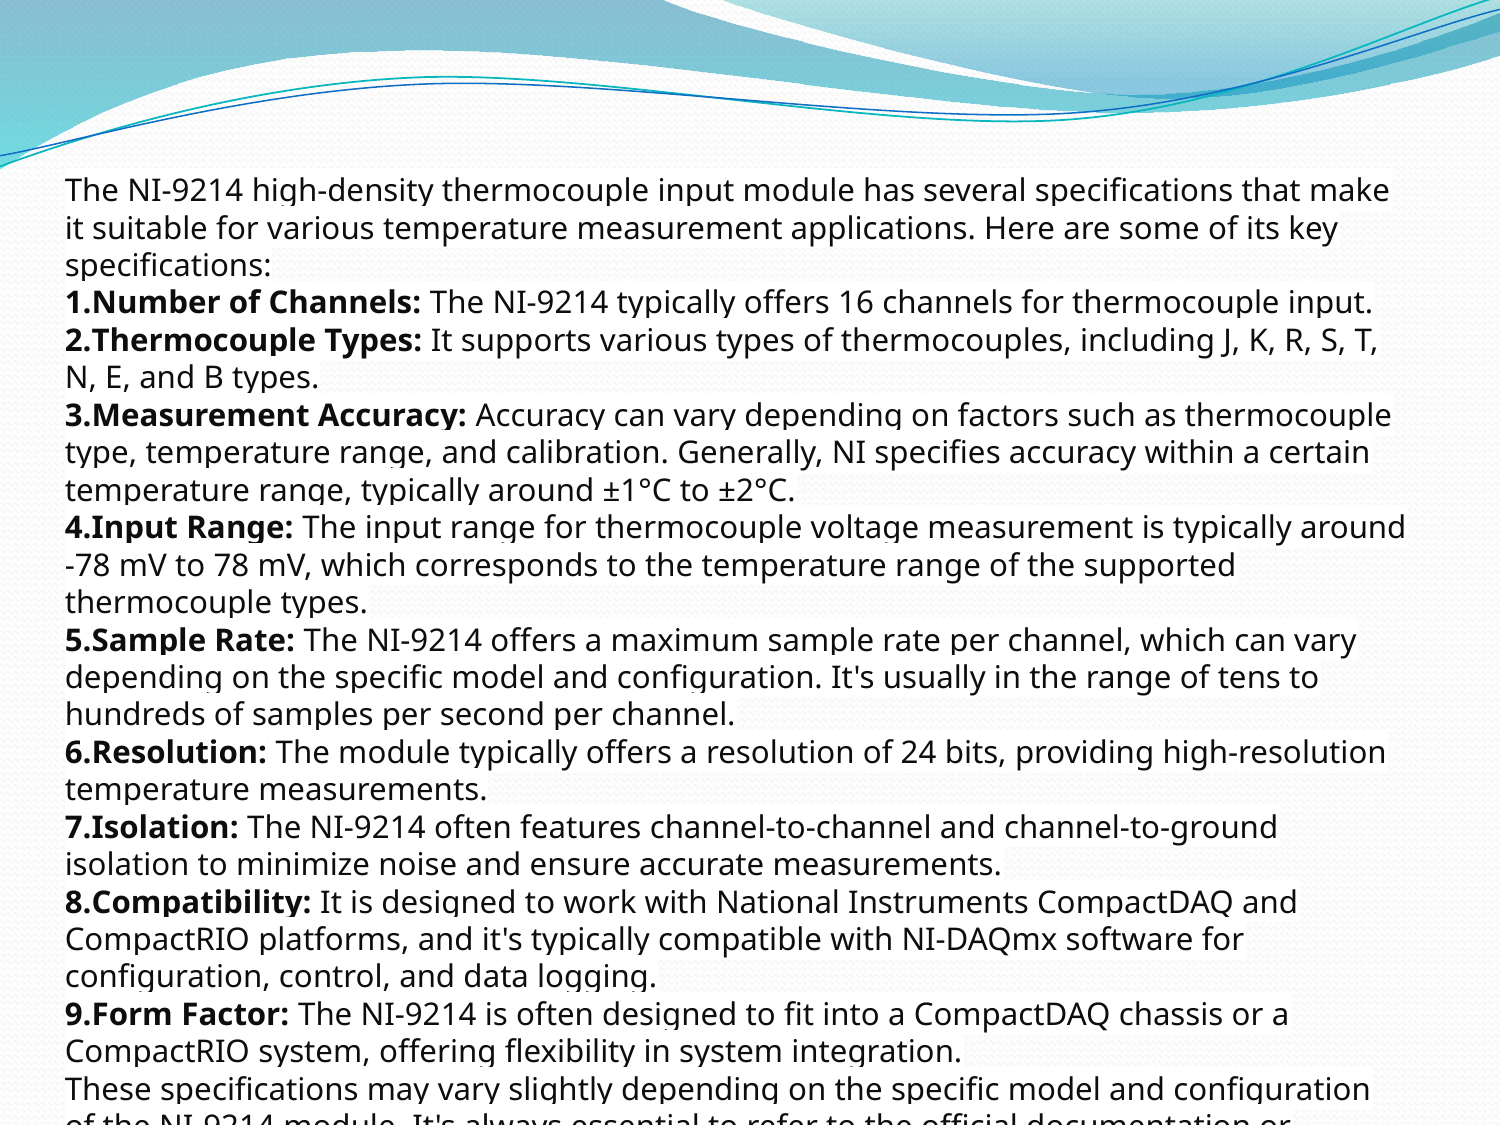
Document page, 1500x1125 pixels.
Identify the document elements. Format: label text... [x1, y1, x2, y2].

text_box The NI-9214 high-density thermocouple input module has several specifications that make it suitable for various temperature measurement applications. Here are some of its key specifications: Number of Channels: The NI-9214 typically offers 16 channels for thermocouple input. Thermocouple Types: It supports various types of thermocouples, including J, K, R, S, T, N, E, and B types. Measurement Accuracy: Accuracy can vary depending on factors such as thermocouple type, temperature range, and calibration. Generally, NI specifies accuracy within a certain temperature range, typically around ±1°C to ±2°C. Input Range: The input range for thermocouple voltage measurement is typically around -78 mV to 78 mV, which corresponds to the temperature range of the supported thermocouple types. Sample Rate: The NI-9214 offers a maximum sample rate per channel, which can vary depending on the specific model and configuration. It's usually in the range of tens to hundreds of samples per second per channel. Resolution: The module typically offers a resolution of 24 bits, providing high-resolution temperature measurements. Isolation: The NI-9214 often features channel-to-channel and channel-to-ground isolation to minimize noise and ensure accurate measurements. Compatibility: It is designed to work with National Instruments CompactDAQ and CompactRIO platforms, and it's typically compatible with NI-DAQmx software for configuration, control, and data logging. Form Factor: The NI-9214 is often designed to fit into a CompactDAQ chassis or a CompactRIO system, offering flexibility in system integration. These specifications may vary slightly depending on the specific model and configuration of the NI-9214 module. It's always essential to refer to the official documentation or datasheet for the most accurate and up-to-date information. [50, 163, 1425, 1125]
